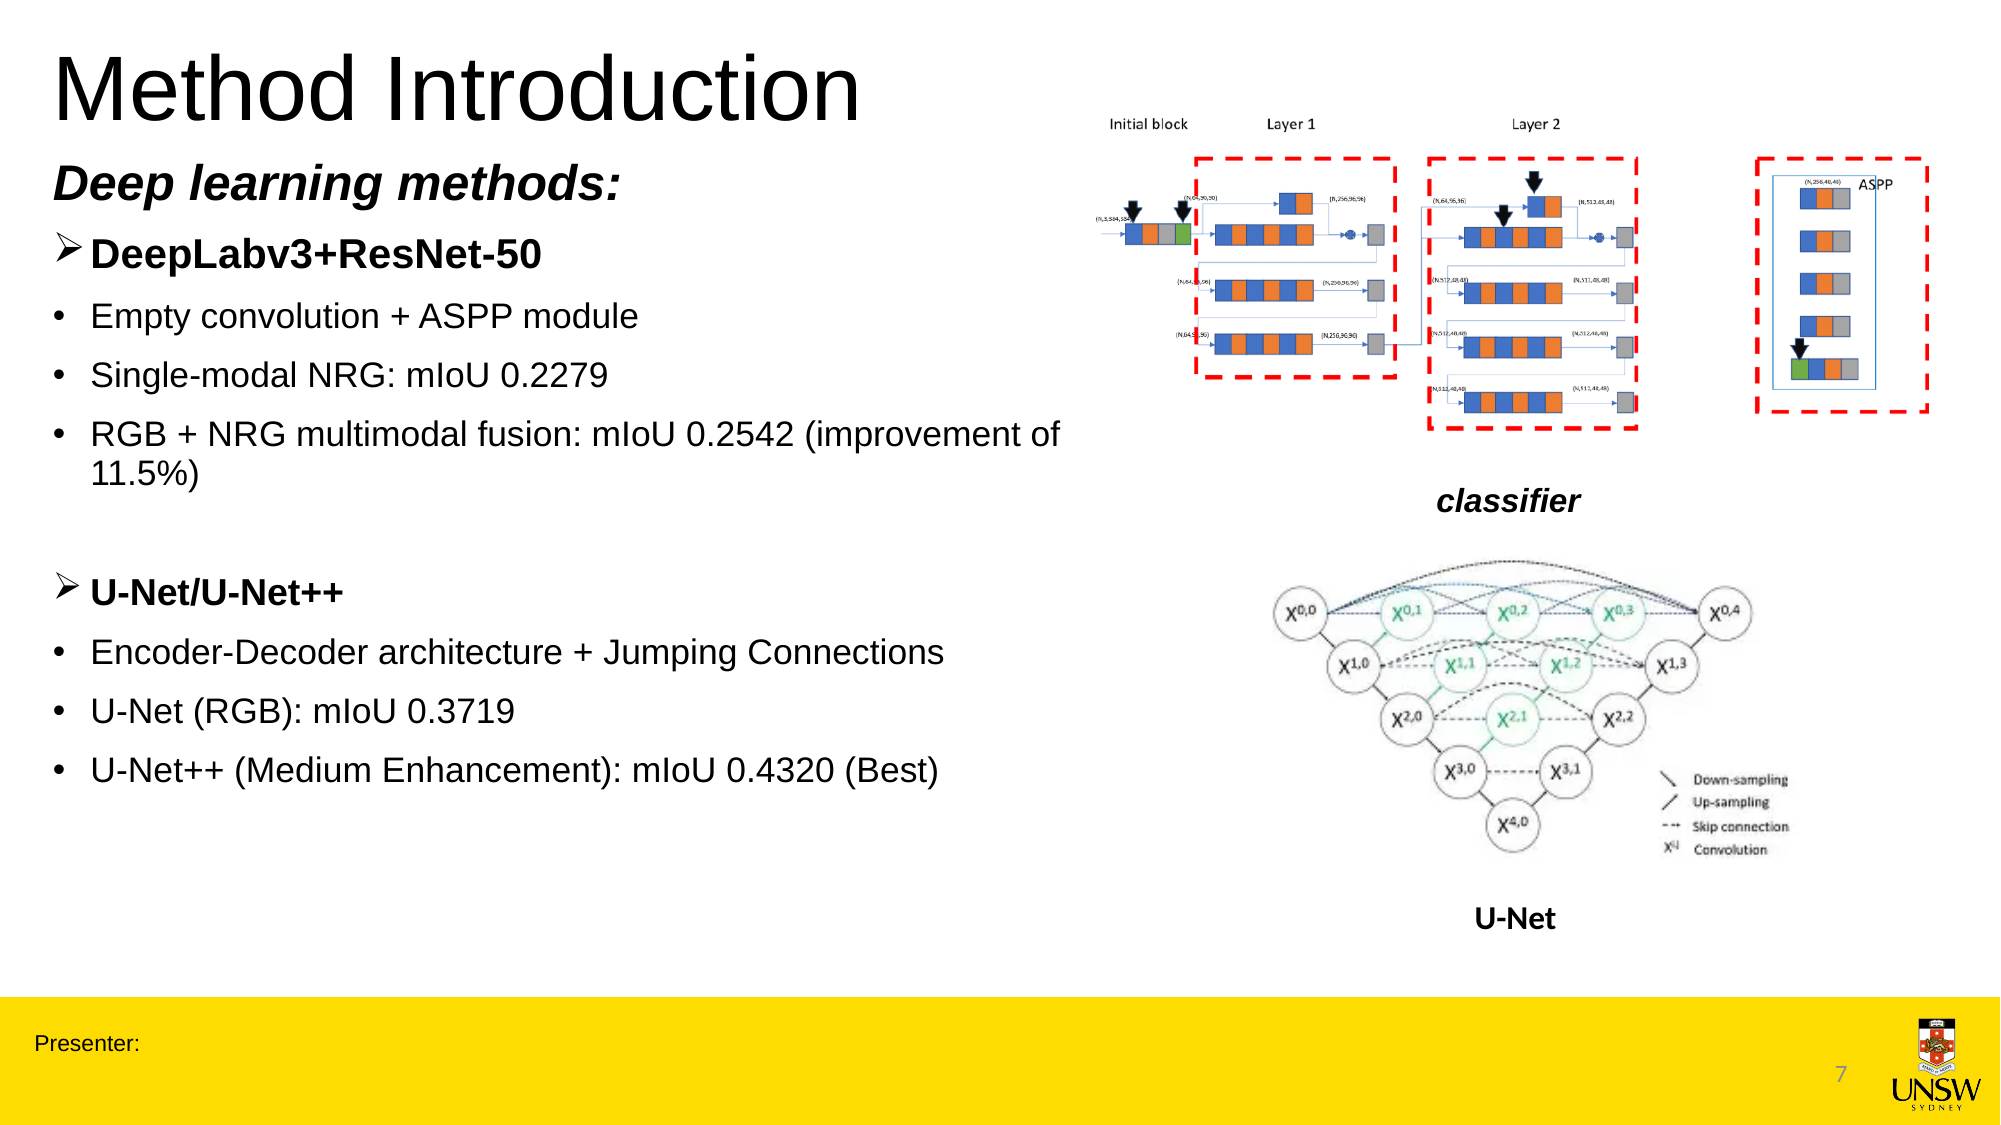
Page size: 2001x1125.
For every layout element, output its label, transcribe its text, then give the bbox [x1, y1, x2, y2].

picture [1887, 1007, 1986, 1122]
title Method Introduction [37, 22, 1946, 160]
picture [1252, 543, 1804, 873]
text_box Presenter: [19, 1021, 1222, 1064]
picture [1094, 111, 1934, 439]
text_box U-Net [1459, 888, 2000, 944]
text_box classifier [1421, 472, 2000, 527]
text_box Deep learning methods: DeepLabv3+ResNet-50 Empty convolution + ASPP module Single-modal NRG: mIoU 0.2279 RGB + NRG multimodal fusion: mIoU 0.2542 (improvement of 11.5%) U-Net/U-Net++ Encoder-Decoder architecture + Jumping Connections U-Net (RGB): mIoU 0.3719 U-Net++ (Medium Enhancement): mIoU 0.4320 (Best) [37, 149, 1095, 1033]
slide_number 7 [1412, 1042, 1863, 1103]
